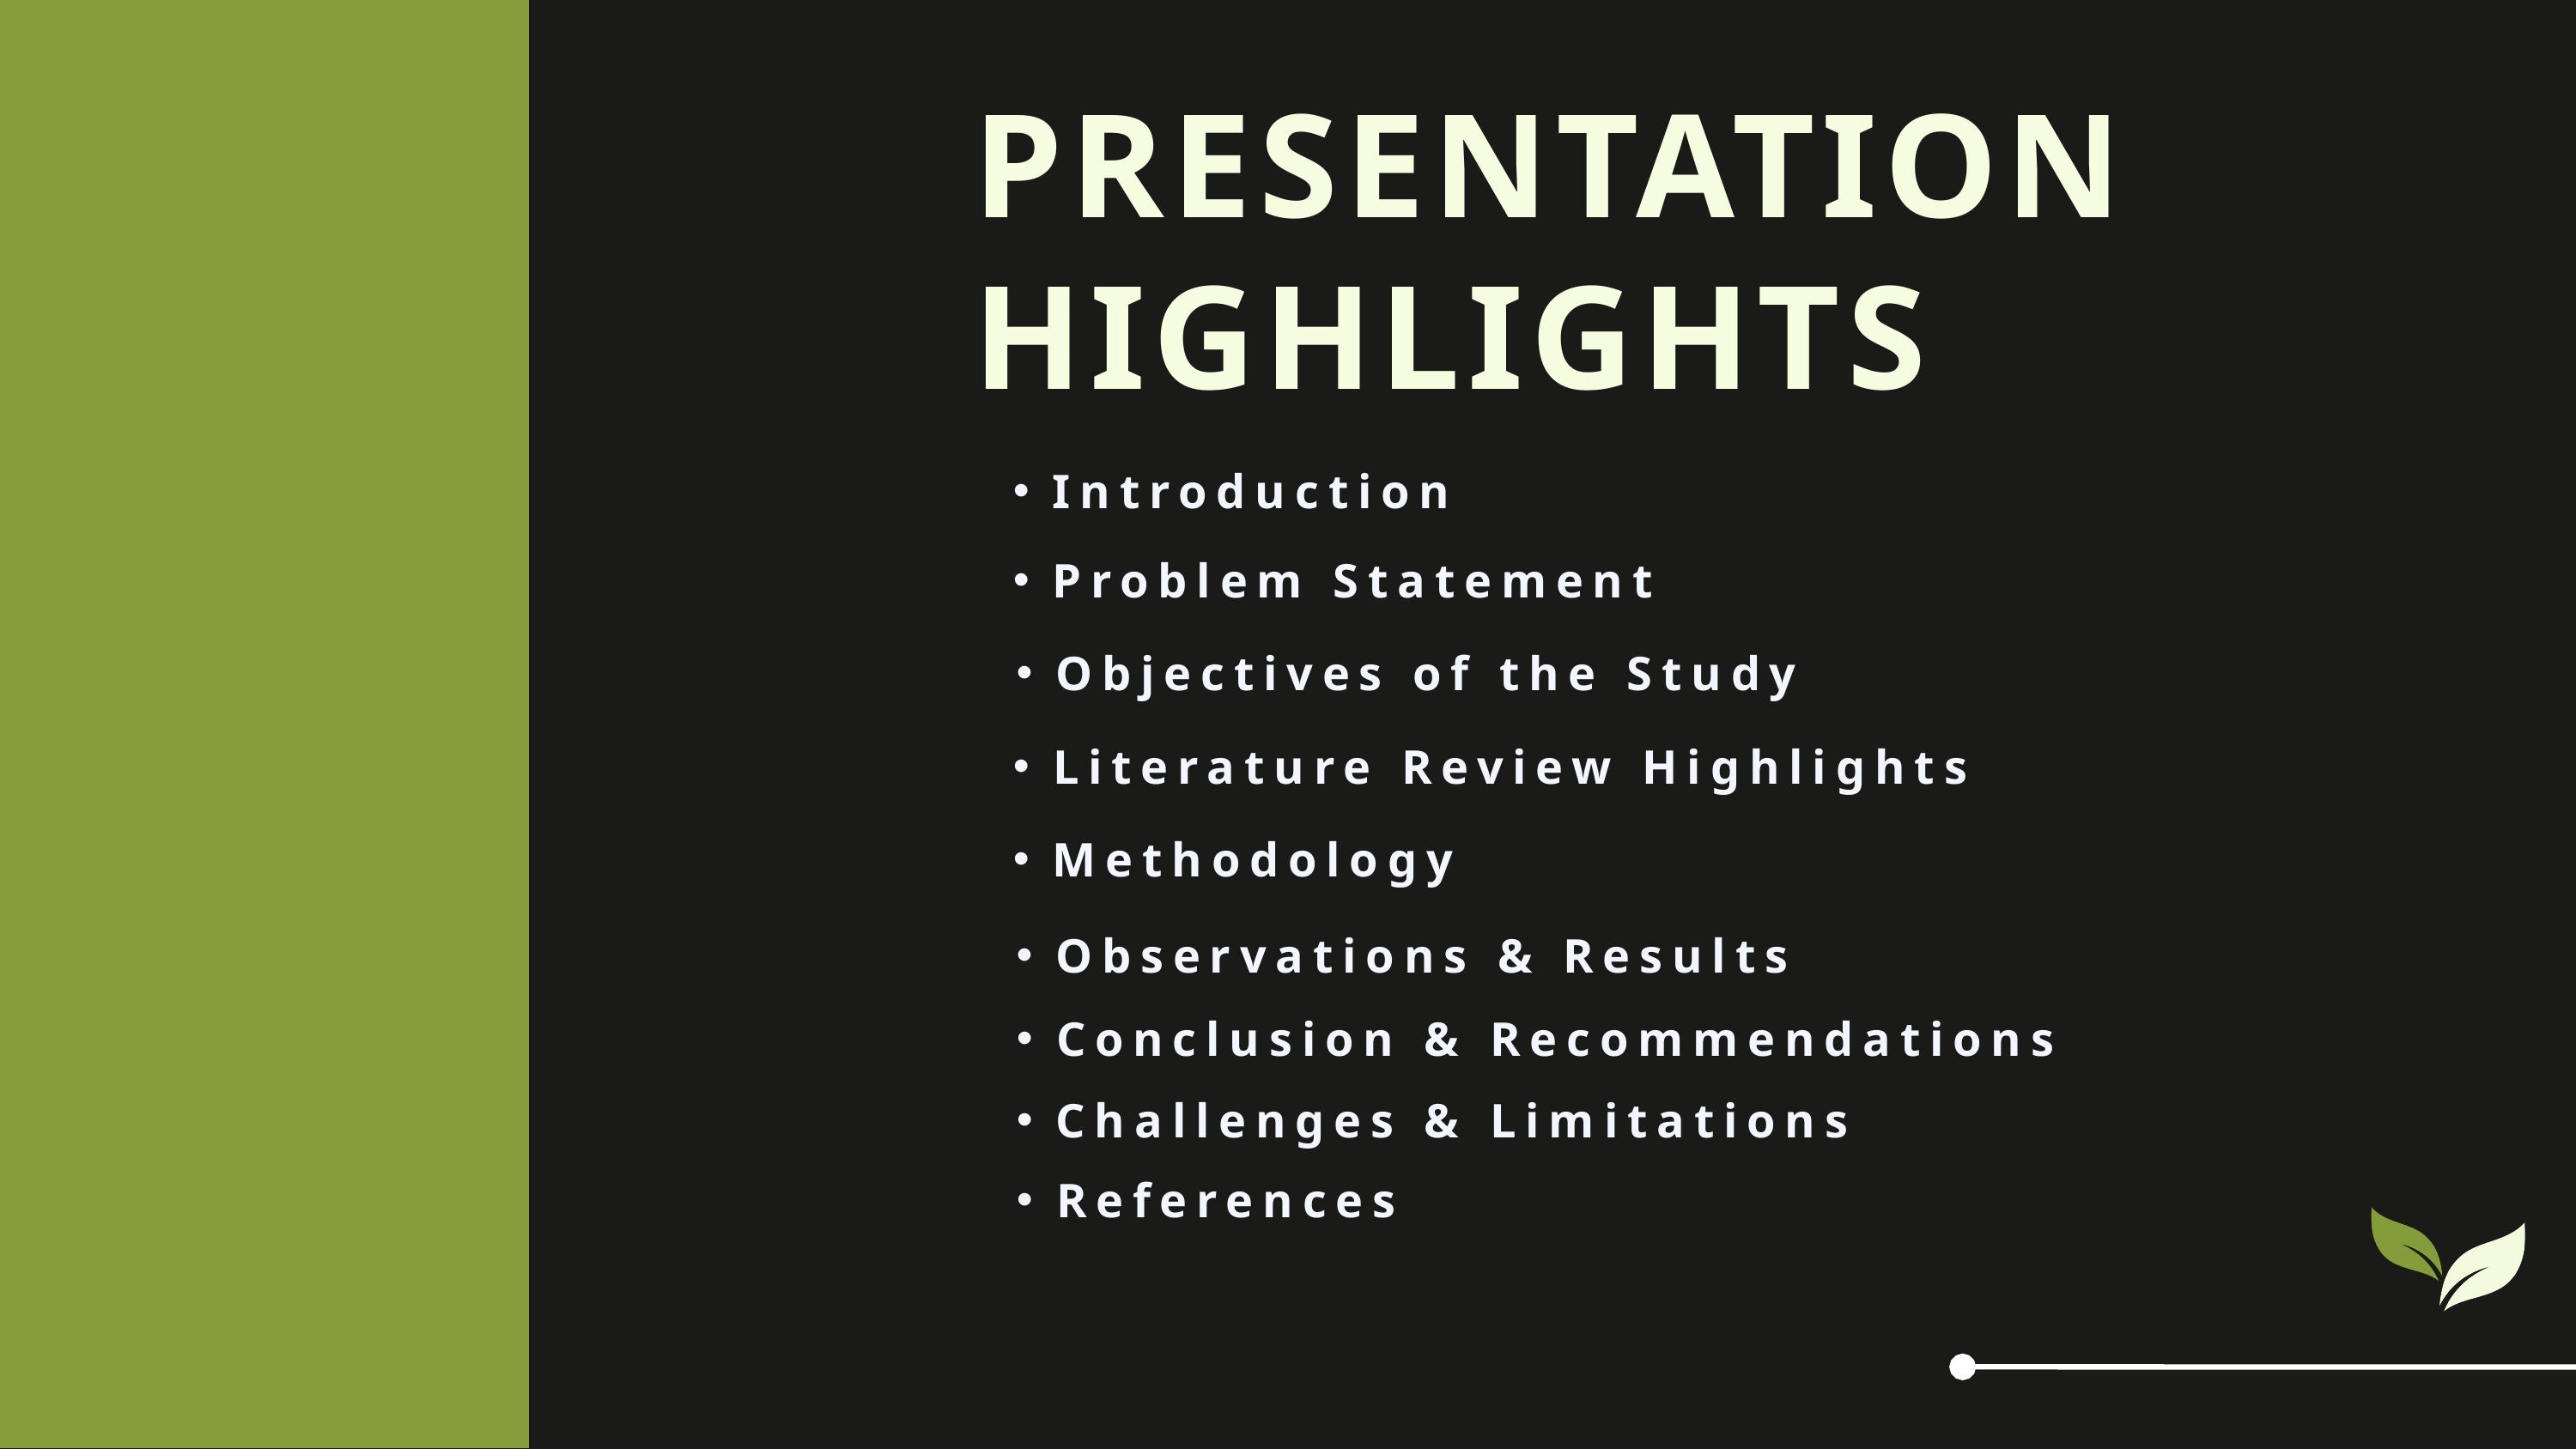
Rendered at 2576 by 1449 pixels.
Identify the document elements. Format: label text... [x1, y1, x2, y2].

text_box Challenges & Limitations [976, 1082, 2259, 1148]
text_box References [976, 1161, 2249, 1227]
text_box Observations & Results [976, 917, 2249, 983]
text_box [1953, 1358, 2576, 1376]
text_box PRESENTATION HIGHLIGHTS [973, 74, 2245, 419]
text_box Objectives of the Study [976, 634, 2249, 700]
text_box Conclusion & Recommendations [976, 1000, 2249, 1066]
text_box Problem Statement [973, 542, 2245, 608]
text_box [0, 0, 530, 1449]
text_box Introduction [973, 452, 2245, 518]
text_box Methodology [973, 821, 2245, 887]
text_box [2371, 1207, 2525, 1312]
text_box Literature Review Highlights [973, 728, 2245, 794]
